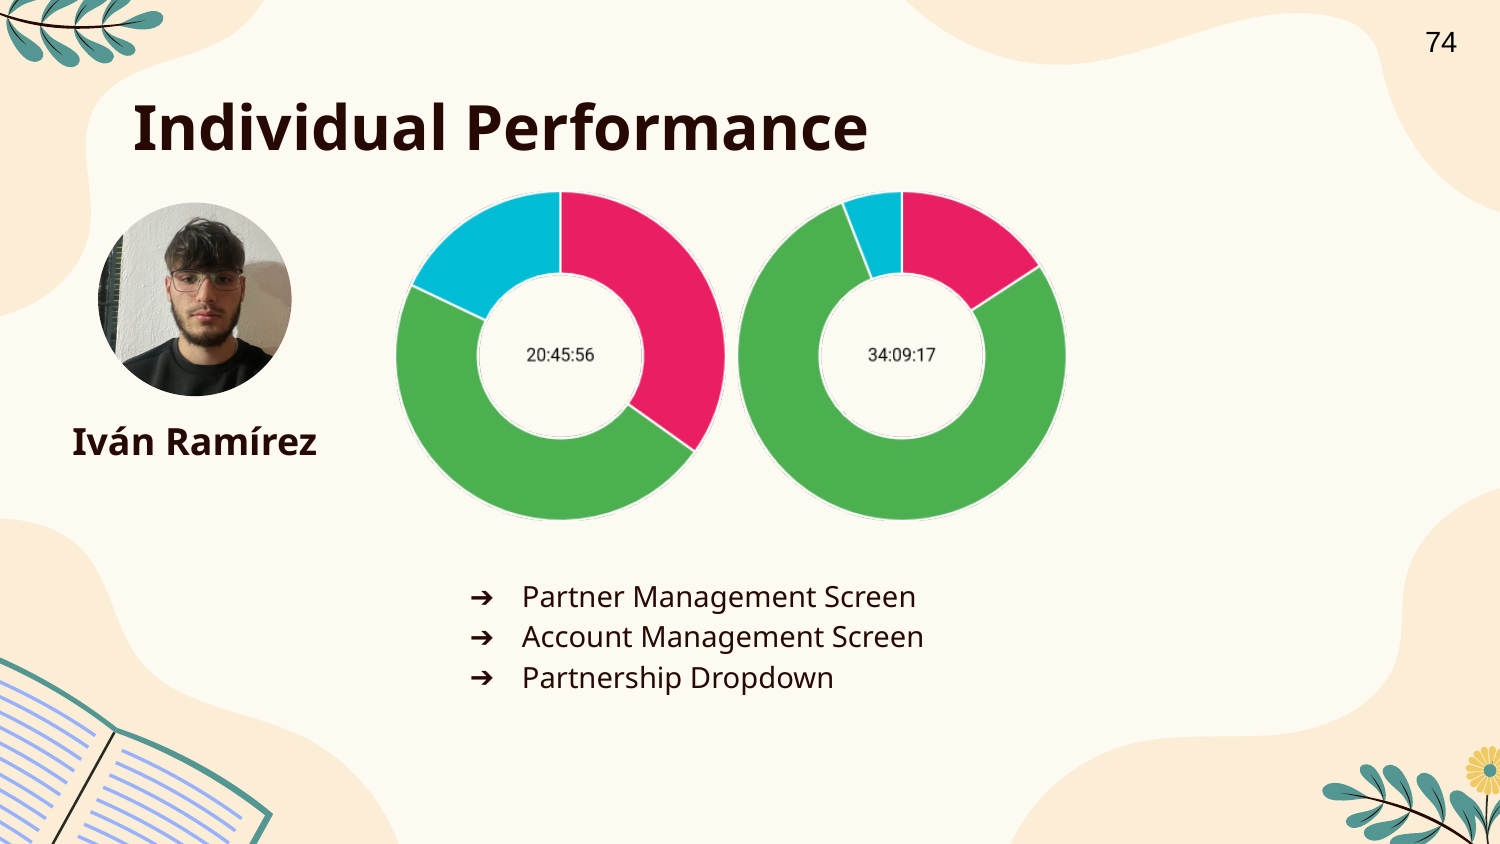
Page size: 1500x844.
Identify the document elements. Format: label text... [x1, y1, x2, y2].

picture [97, 202, 292, 397]
picture [735, 189, 1068, 522]
text_box Partner Management Screen Account Management Screen Partnership Dropdown [431, 558, 1402, 786]
slide_number ‹#› [1410, 8, 1500, 73]
subtitle Iván Ramírez [4, 408, 386, 478]
title Individual Performance [118, 72, 1382, 167]
picture [394, 189, 727, 522]
